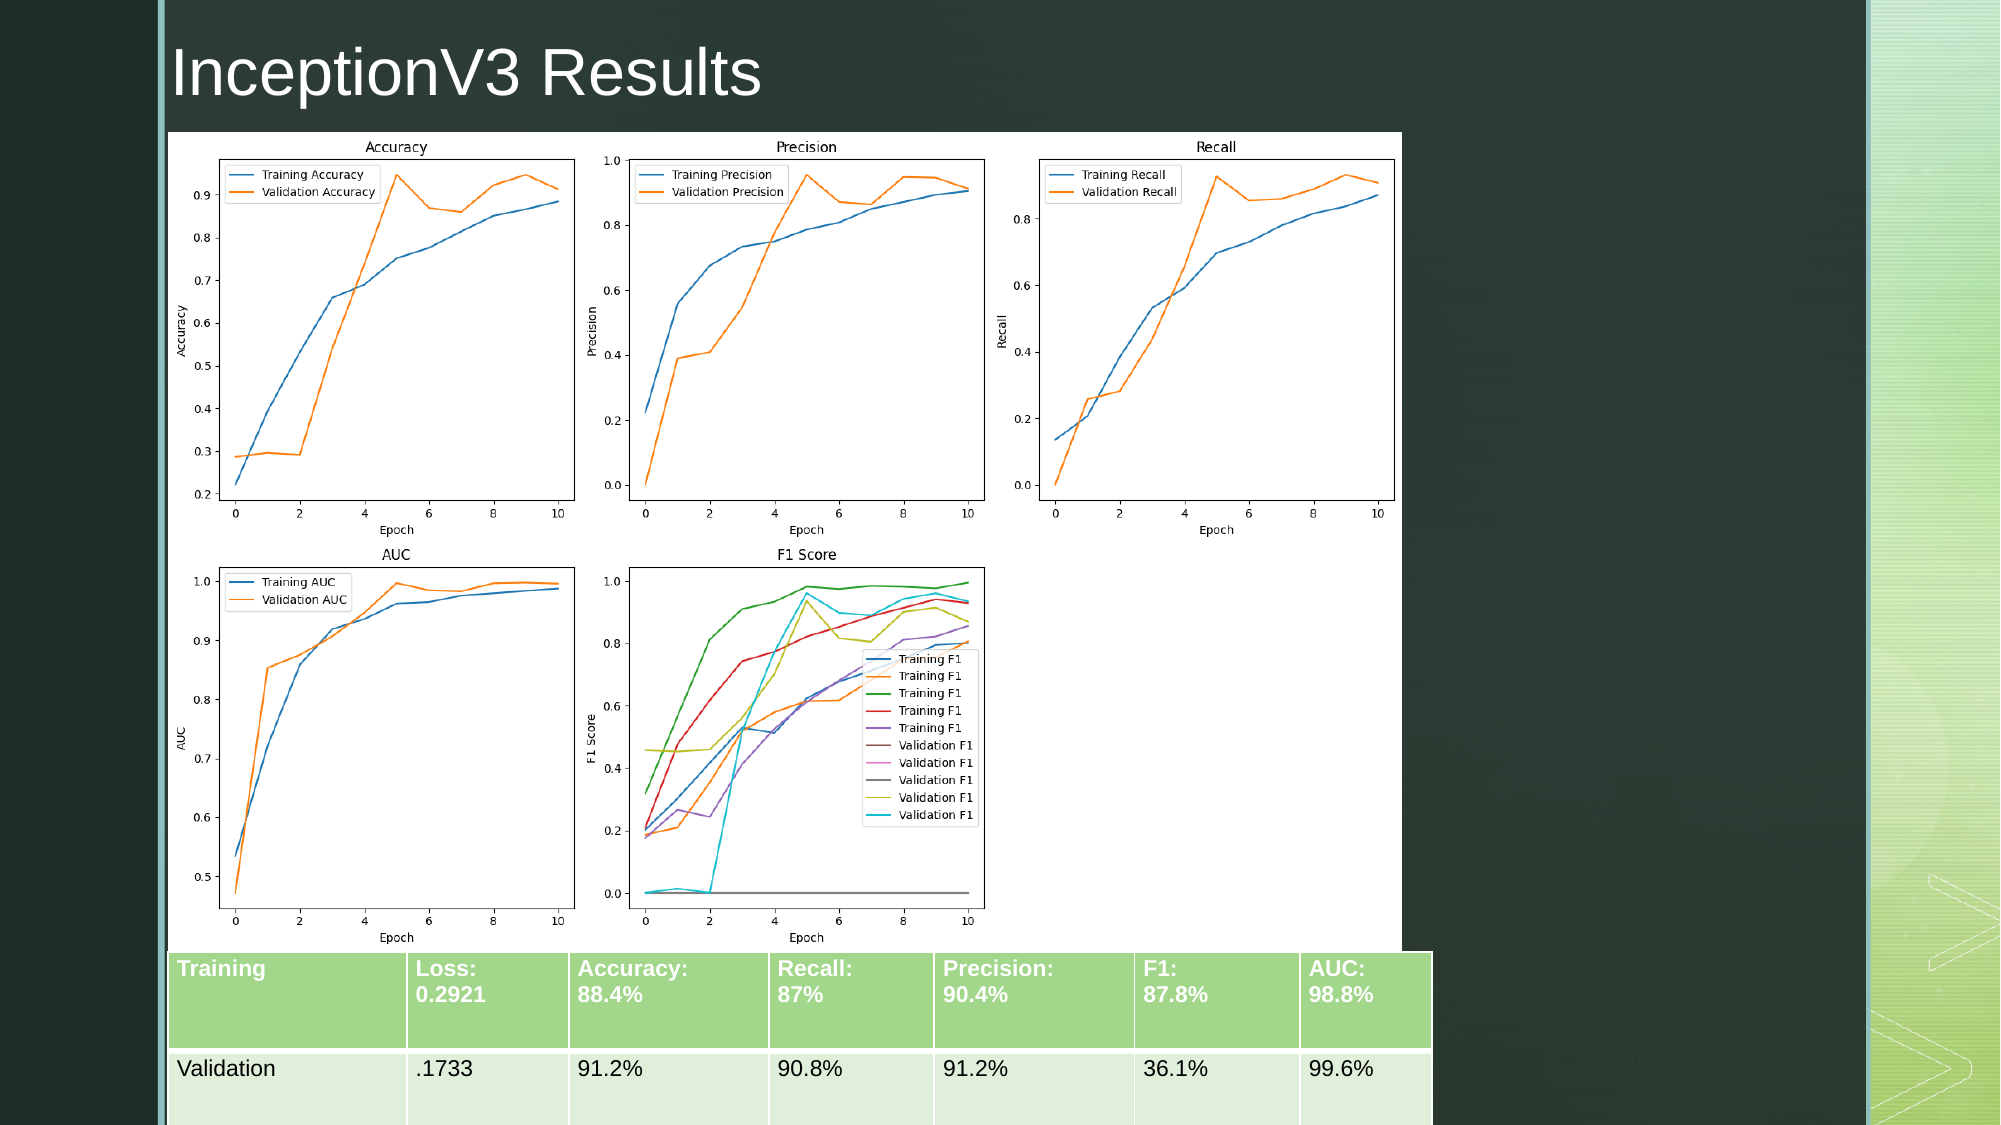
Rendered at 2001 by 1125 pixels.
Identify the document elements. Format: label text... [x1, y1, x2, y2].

table_header Precision: 90.4% [935, 953, 1134, 1048]
table_cell Validation [169, 1054, 406, 1125]
title InceptionV3 Results [155, 0, 807, 198]
table_header AUC: 98.8% [1301, 953, 1431, 1048]
table_cell 91.2% [935, 1054, 1134, 1125]
picture [1871, 0, 2001, 1125]
table_header Recall: 87% [770, 953, 933, 1048]
table_cell 36.1% [1135, 1054, 1299, 1125]
table_cell 91.2% [570, 1054, 768, 1125]
picture [167, 132, 1402, 952]
table_header Loss: 0.2921 [408, 953, 568, 1048]
table_cell .1733 [408, 1054, 568, 1125]
table_cell 90.8% [770, 1054, 933, 1125]
table_cell 99.6% [1301, 1054, 1431, 1125]
table_header Training [169, 953, 406, 1048]
table_header F1: 87.8% [1135, 953, 1299, 1048]
table_header Accuracy: 88.4% [570, 953, 768, 1048]
